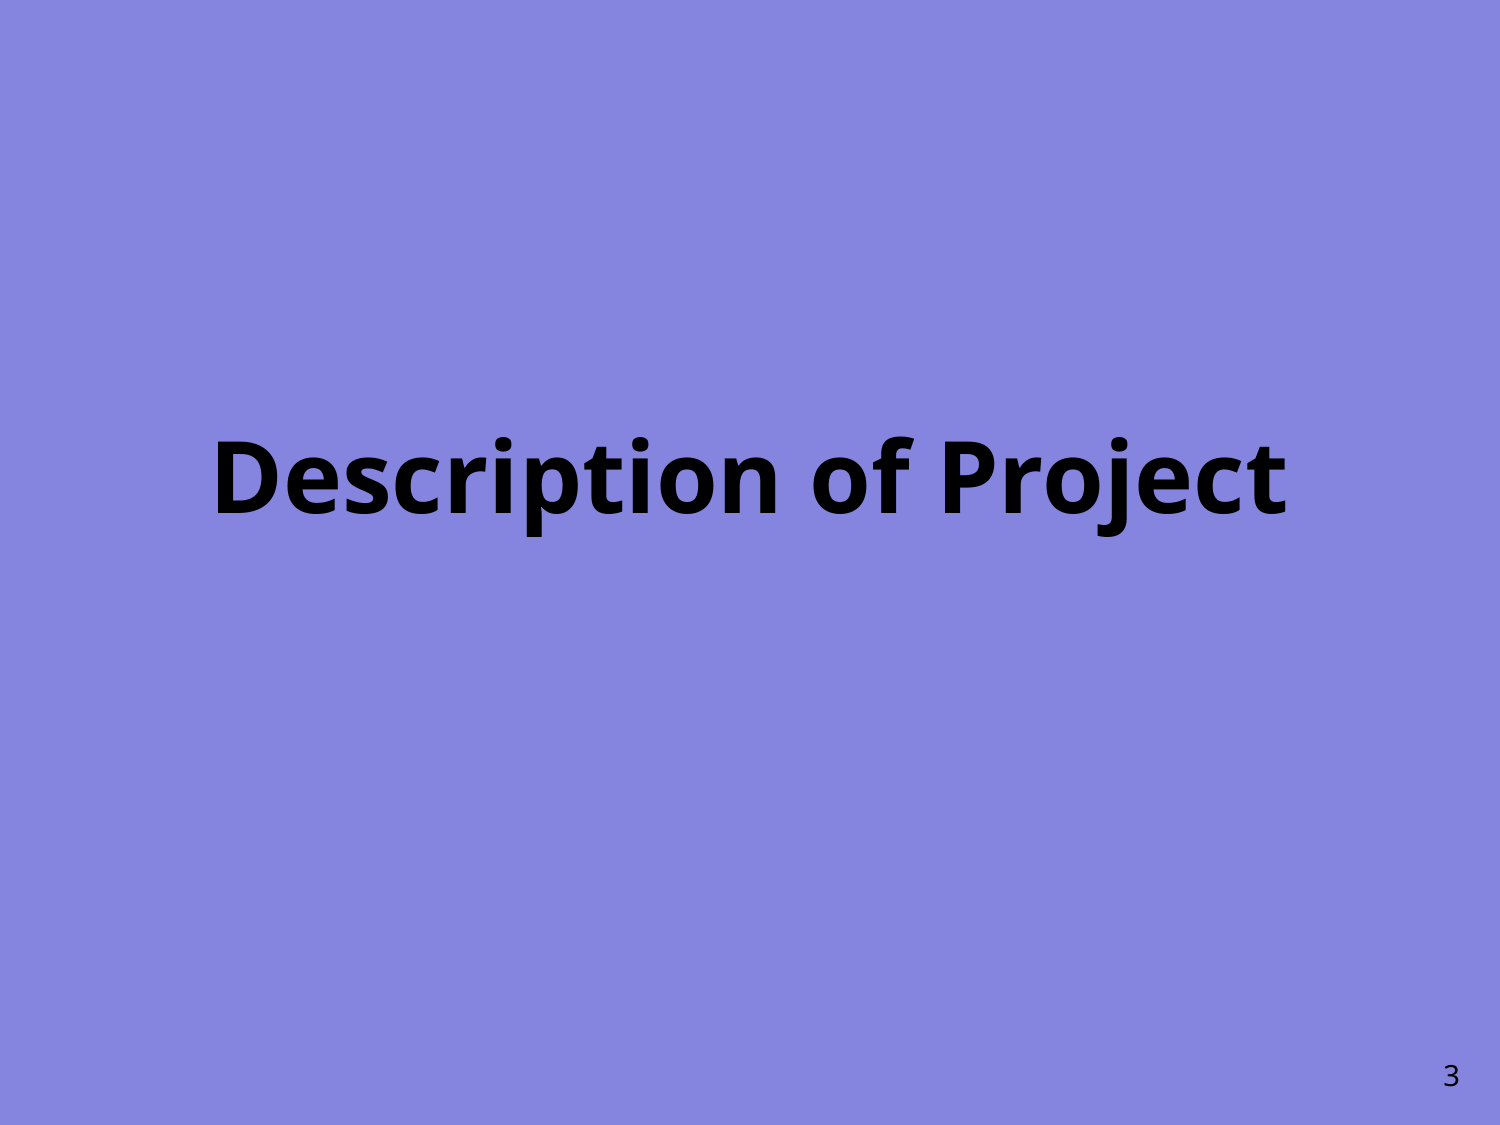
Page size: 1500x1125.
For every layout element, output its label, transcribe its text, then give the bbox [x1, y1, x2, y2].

slide_number 3 [1162, 1049, 1476, 1101]
title Description of Project [112, 290, 1388, 657]
